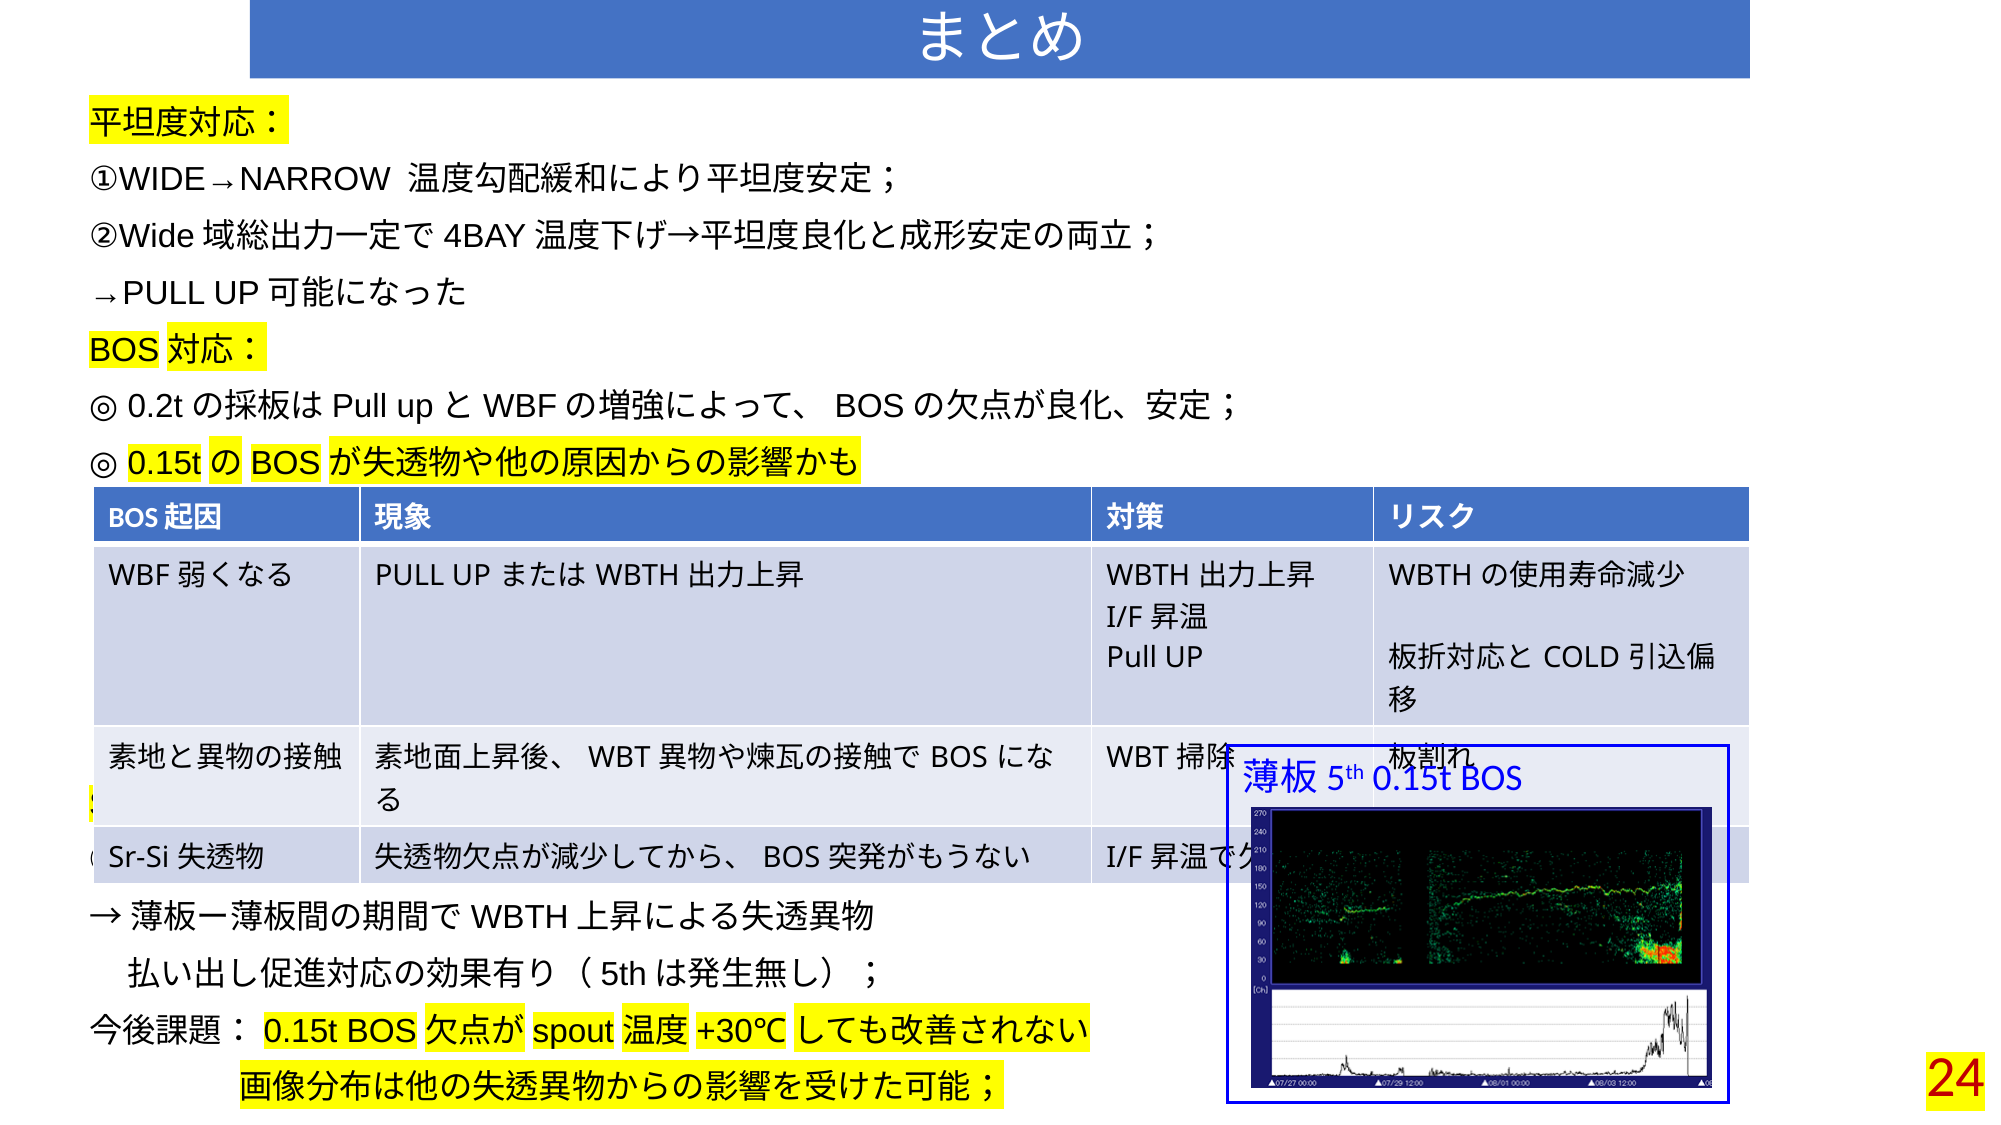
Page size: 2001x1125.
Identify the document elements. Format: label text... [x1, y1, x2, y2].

table_cell 素地と異物の接触 [94, 727, 359, 825]
text_box 薄板5th 0.15t BOS [1227, 745, 1730, 1104]
table_cell I/F昇温で欠点流出 [1092, 827, 1227, 883]
table_header 対策 [1092, 487, 1373, 541]
table_cell WBT掃除 [1092, 727, 1373, 825]
table_cell Sr-Si失透物 [94, 827, 359, 883]
text_box 平坦度対応： ①WIDE→NARROW 温度勾配緩和により平坦度安定； ②Wide域総出力一定で4BAY温度下げ→平坦度良化と成形安定の両立； →PULL UP可能になった BOS対応： ◎ 0.2tの採板はPull upとWBFの増強によって、BOSの欠点が良化、安定； ◎ 0.15tのBOSが失透物や他の原因からの影響かも Sr-Si失透物対応： ◎失透異物は時間経過により減少； →薄板ー薄板間の期間でWBTH上昇による失透異物 払い出し促進対応の効果有り（5thは発生無し）； 今後課題：0.15t BOS欠点がspout温度+30℃しても改善されない 画像分布は他の失透異物からの影響を受けた可能； [74, 97, 1873, 1070]
table_header BOS起因 [94, 487, 359, 541]
slide_number 24 [1730, 1042, 2000, 1103]
picture [1251, 807, 1712, 1088]
table_cell PULL UPまたはWBTH出力上昇 [361, 547, 1091, 725]
table_header リスク [1374, 487, 1749, 541]
table_cell 失透物欠点が減少してから、BOS突発がもうない [361, 827, 1091, 883]
table_cell WBF弱くなる [94, 547, 359, 725]
table_cell 板割れ [1374, 727, 1749, 825]
table_cell 素地面上昇後、WBT異物や煉瓦の接触でBOSになる [361, 727, 1091, 825]
title まとめ [249, 0, 1750, 79]
table_cell WBTHの使用寿命減少 板折対応とCOLD引込偏移 [1374, 547, 1749, 725]
table_cell WBTH出力上昇 I/F昇温 Pull UP [1092, 547, 1373, 725]
table_header 現象 [361, 487, 1091, 541]
table_cell [1730, 827, 1749, 883]
